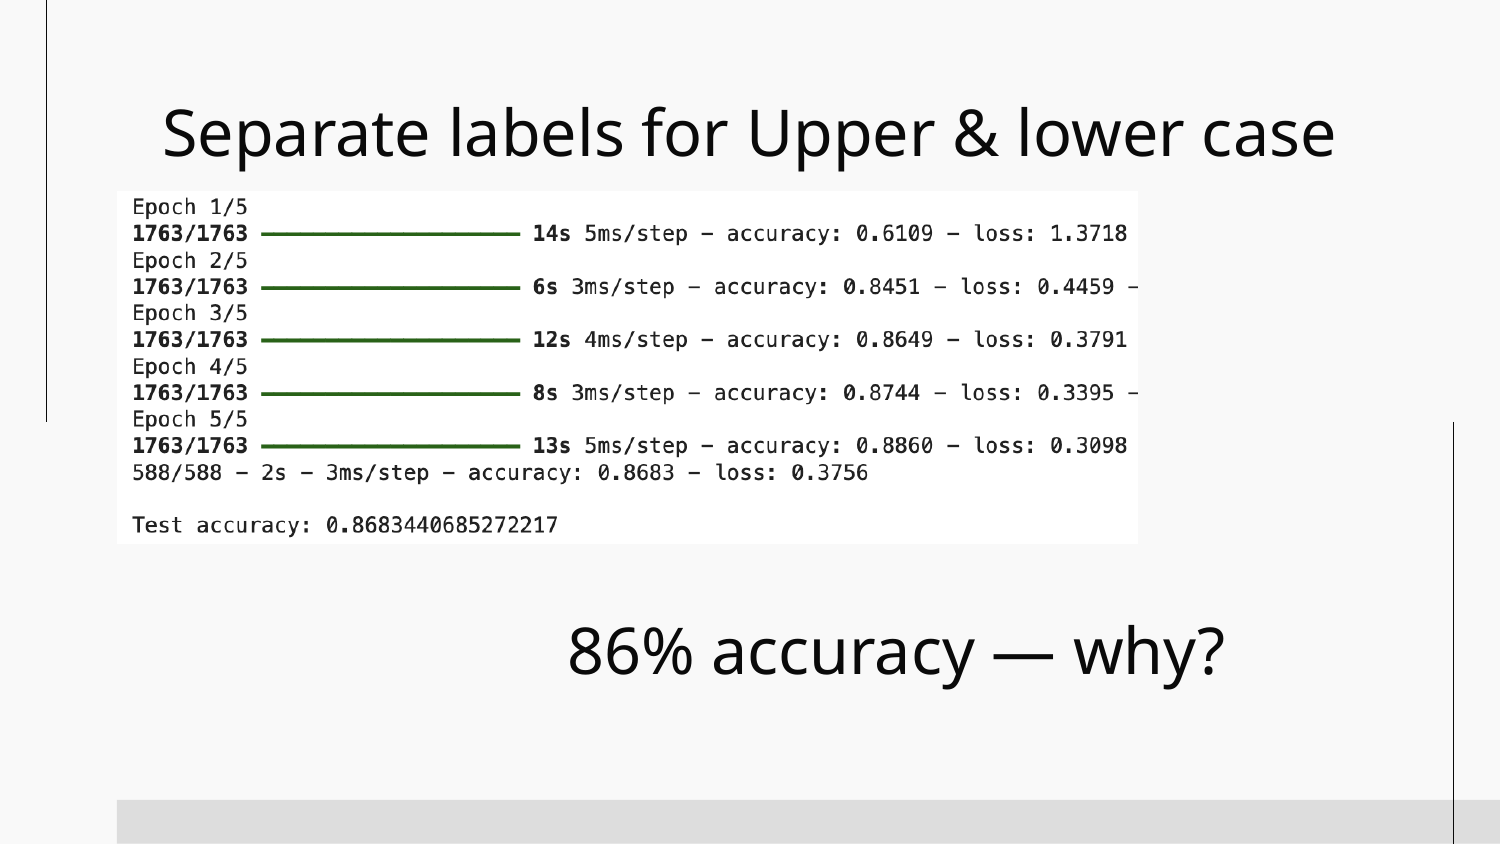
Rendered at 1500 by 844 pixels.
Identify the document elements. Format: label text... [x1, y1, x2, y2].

title Separate labels for Upper & lower case [116, 77, 1383, 168]
text_box 86% accuracy — why? [450, 595, 1360, 686]
picture [116, 191, 1139, 544]
